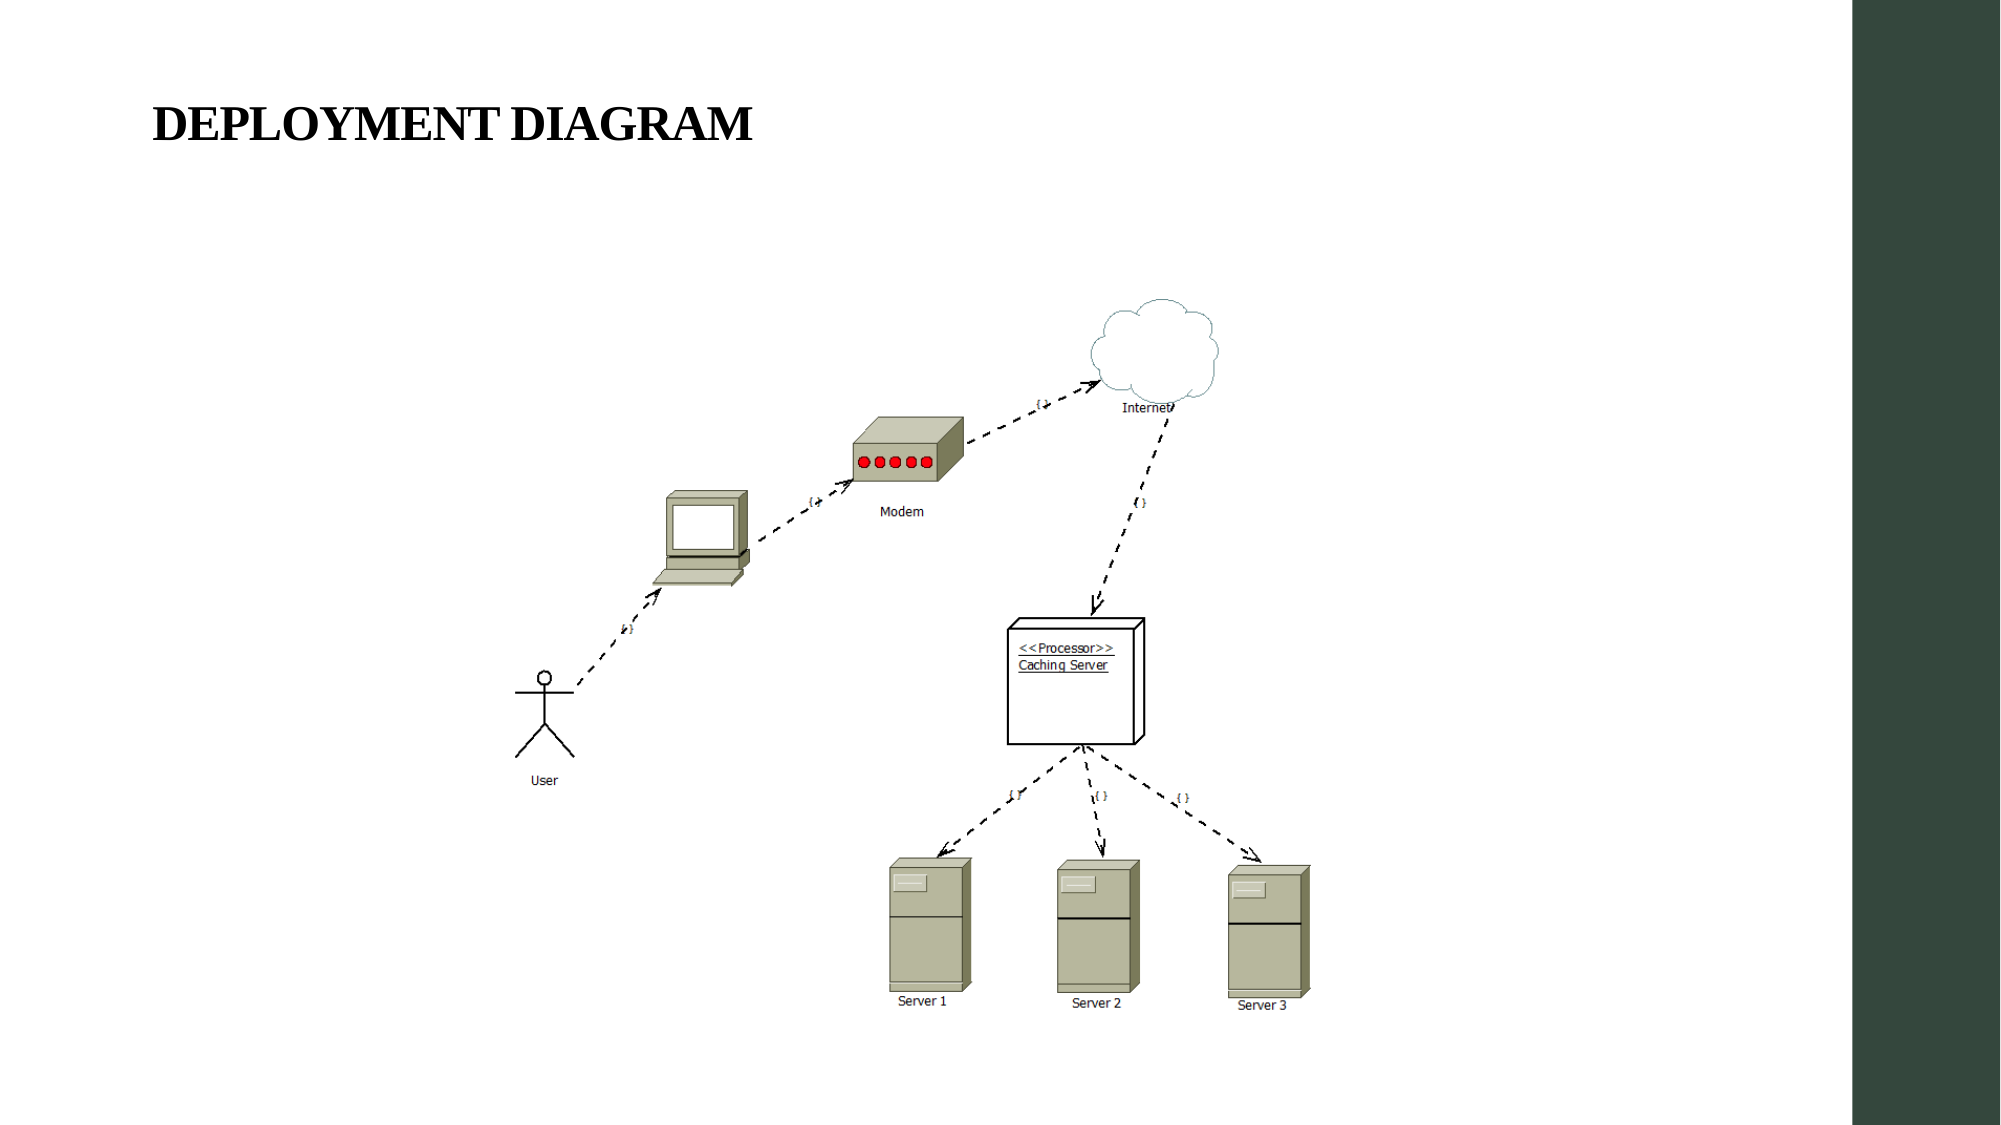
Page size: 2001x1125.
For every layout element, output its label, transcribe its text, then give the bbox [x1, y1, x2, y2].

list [511, 299, 1312, 1015]
title DEPLOYMENT DIAGRAM [137, 59, 1863, 159]
